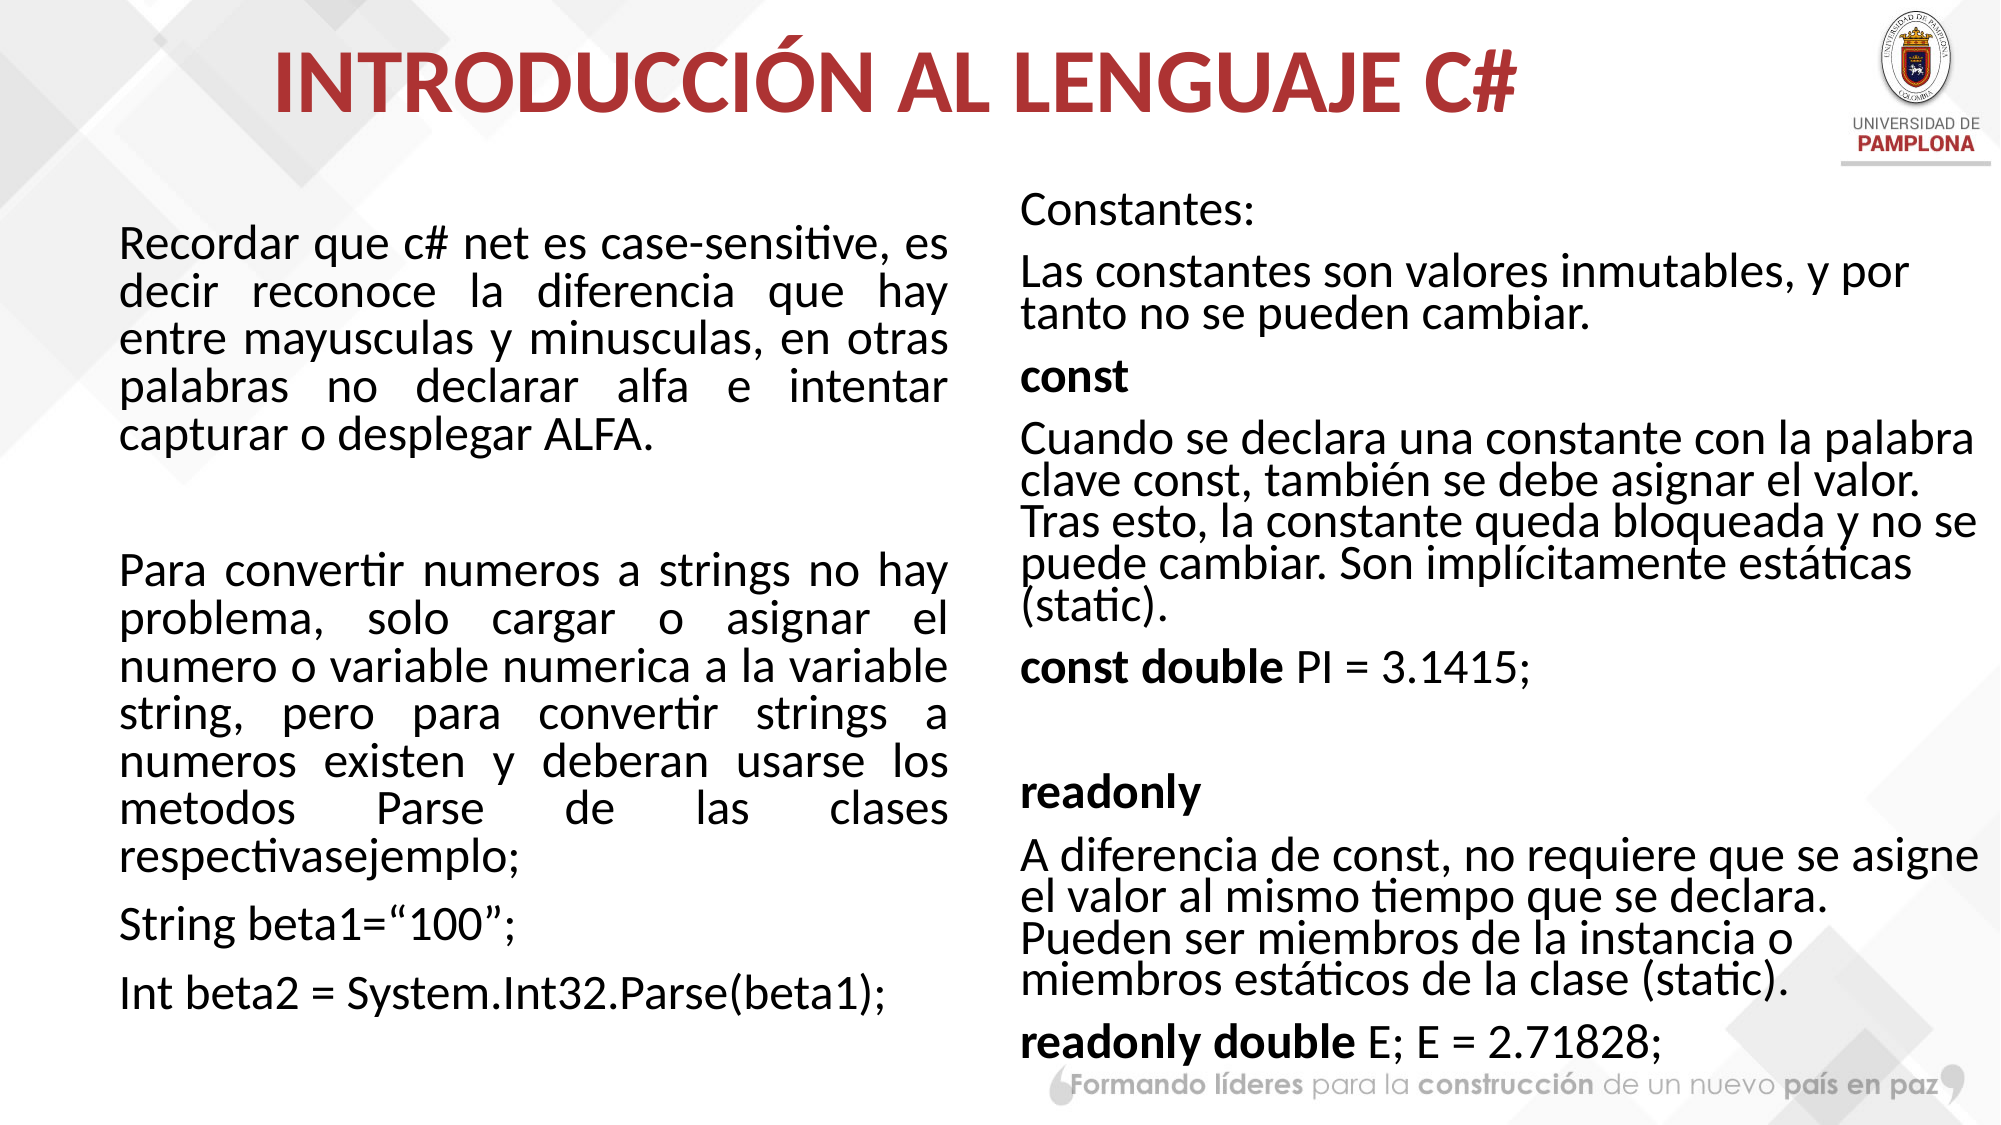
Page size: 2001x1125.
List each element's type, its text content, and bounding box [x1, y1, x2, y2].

title INTRODUCCIÓN AL LENGUAJE C# [33, 26, 1759, 188]
list Constantes: Las constantes son valores inmutables, y por tanto no se pueden cambiar. const Cuando se declara una constante con la palabra clave const, también se debe asignar el valor. Tras esto, la constante queda bloqueada y no se puede cambiar. Son implícitamente estáticas (static). const double PI = 3.1415; readonly A diferencia de const, no requiere que se asigne el valor al mismo tiempo que se declara. Pueden ser miembros de la instancia o miembros estáticos de la clase (static). readonly double E; E = 2.71828; [1005, 184, 2000, 1094]
list Recordar que c# net es case-sensitive, es decir reconoce la diferencia que hay entre mayusculas y minusculas, en otras palabras no declarar alfa e intentar capturar o desplegar ALFA. Para convertir numeros a strings no hay problema, solo cargar o asignar el numero o variable numerica a la variable string, pero para convertir strings a numeros existen y deberan usarse los metodos Parse de las clases respectivasejemplo; String beta1=“100”; Int beta2 = System.Int32.Parse(beta1); [103, 214, 964, 1041]
picture [0, 0, 2000, 1125]
